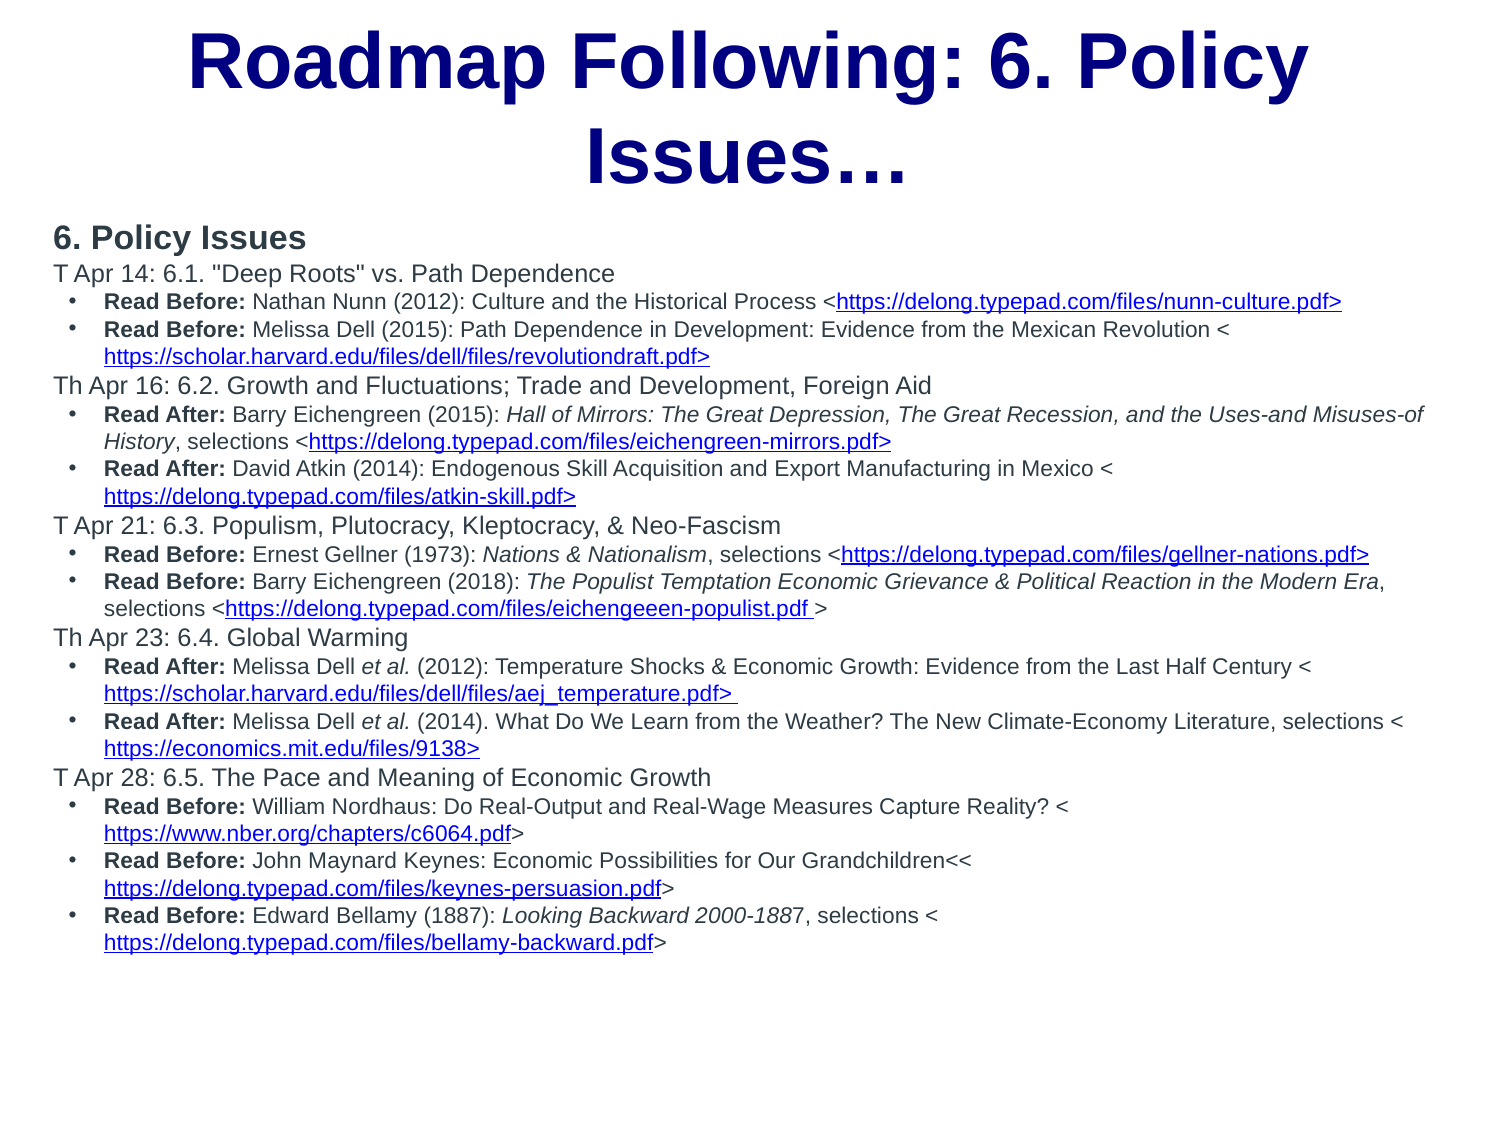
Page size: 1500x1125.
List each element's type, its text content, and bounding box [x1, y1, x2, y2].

title Roadmap Following: 6. Policy Issues… [44, 0, 1453, 209]
list 6. Policy Issues T Apr 14: 6.1. "Deep Roots" vs. Path Dependence Read Before: Nathan Nunn (2012): Culture and the Historical Process <https://delong.typepad.com/files/nunn-culture.pdf> Read Before: Melissa Dell (2015): Path Dependence in Development: Evidence from the Mexican Revolution <https://scholar.harvard.edu/files/dell/files/revolutiondraft.pdf> Th Apr 16: 6.2. Growth and Fluctuations; Trade and Development, Foreign Aid Read After: Barry Eichengreen (2015): Hall of Mirrors: The Great Depression, The Great Recession, and the Uses-and Misuses-of History, selections <https://delong.typepad.com/files/eichengreen-mirrors.pdf> Read After: David Atkin (2014): Endogenous Skill Acquisition and Export Manufacturing in Mexico <https://delong.typepad.com/files/atkin-skill.pdf> T Apr 21: 6.3. Populism, Plutocracy, Kleptocracy, & Neo-Fascism Read Before: Ernest Gellner (1973): Nations & Nationalism, selections <https://delong.typepad.com/files/gellner- nations.pdf> Read Before: Barry Eichengreen (2018): The Populist Temptation Economic Grievance & Political Reaction in the Modern Era, selections <https://delong.typepad.com/files/eichengeeen-populist.pdf > Th Apr 23: 6.4. Global Warming Read After: Melissa Dell et al. (2012): Temperature Shocks & Economic Growth: Evidence from the Last Half Century <https://scholar.harvard.edu/files/dell/files/aej_temperature.pdf> Read After: Melissa Dell et al. (2014). What Do We Learn from the Weather? The New Climate-Economy Literature, selections <https://economics.mit.edu/files/9138> T Apr 28: 6.5. The Pace and Meaning of Economic Growth Read Before: William Nordhaus: Do Real-Output and Real-Wage Measures Capture Reality? <https://www.nber.org/chapters/c6064.pdf> Read Before: John Maynard Keynes: Economic Possibilities for Our Grandchildren<<https://delong.typepad.com/files/keynes-persuasion.pdf> Read Before: Edward Bellamy (1887): Looking Backward 2000-1887, selections <https://delong.typepad.com/files/bellamy-backward.pdf> [44, 209, 1453, 1043]
